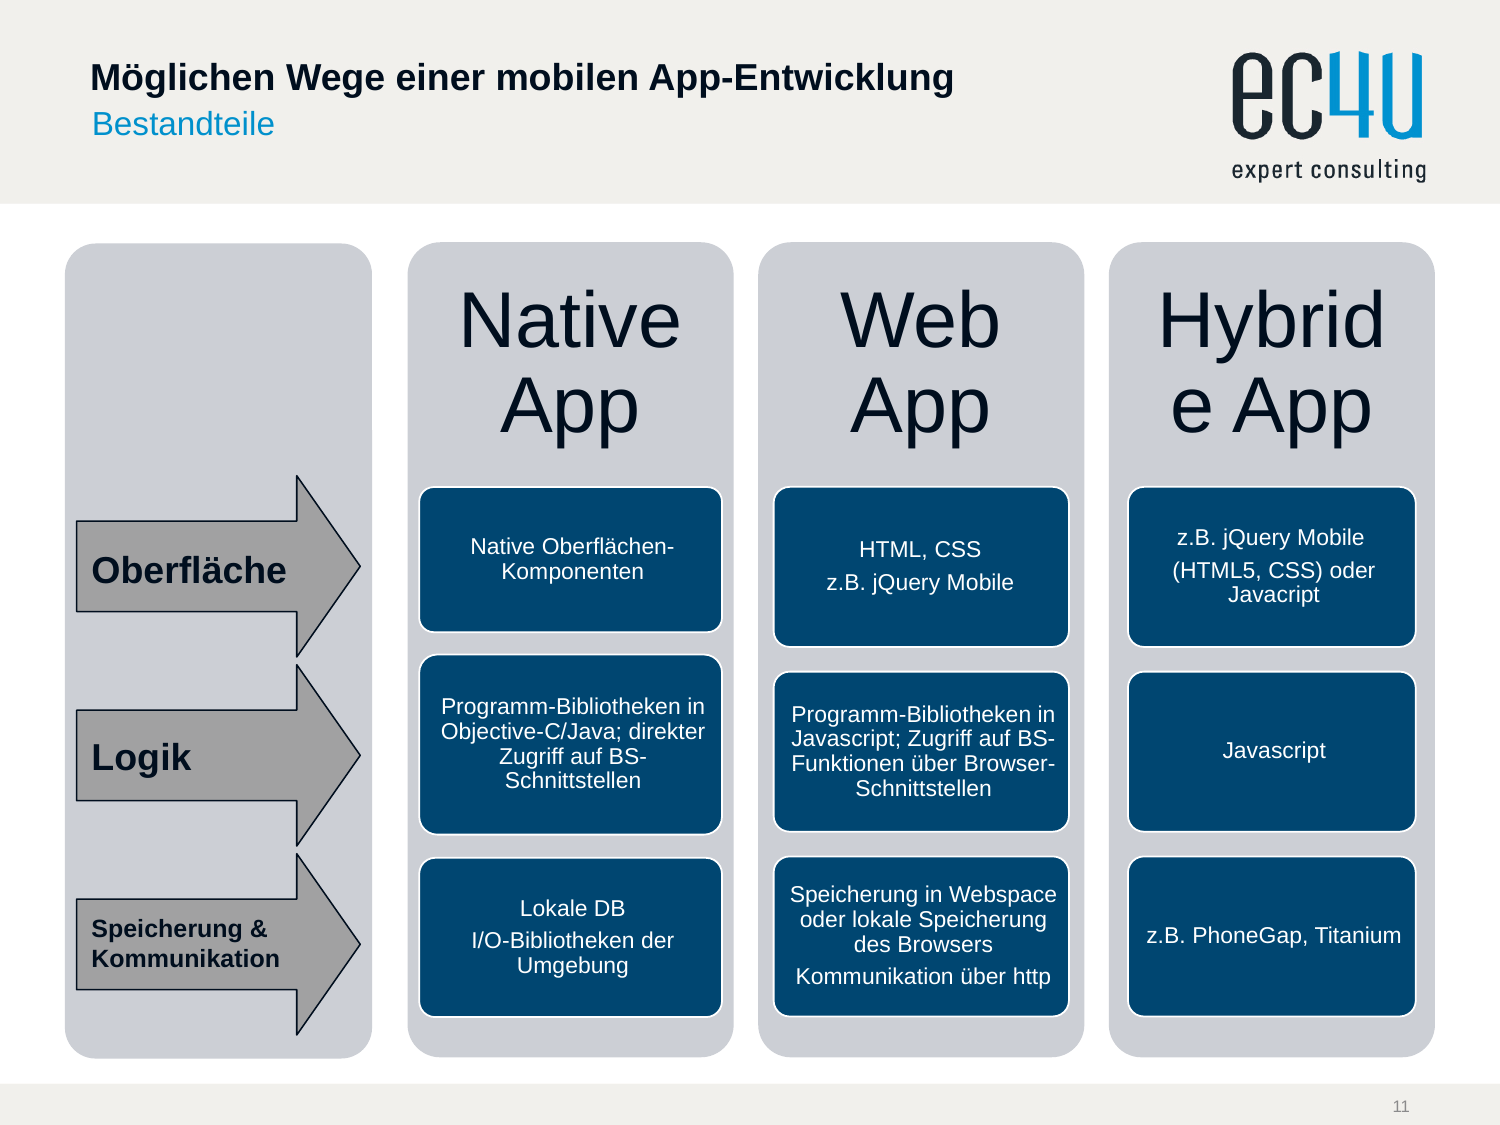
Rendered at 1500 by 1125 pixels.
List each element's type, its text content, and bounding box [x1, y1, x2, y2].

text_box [407, 241, 1436, 1058]
title Möglichen Wege einer mobilen App-Entwicklung [75, 42, 1211, 109]
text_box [64, 243, 373, 1059]
slide_number 11 [1074, 1089, 1425, 1122]
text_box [76, 475, 361, 658]
picture [0, 0, 1500, 1125]
list Bestandteile [76, 101, 1211, 197]
